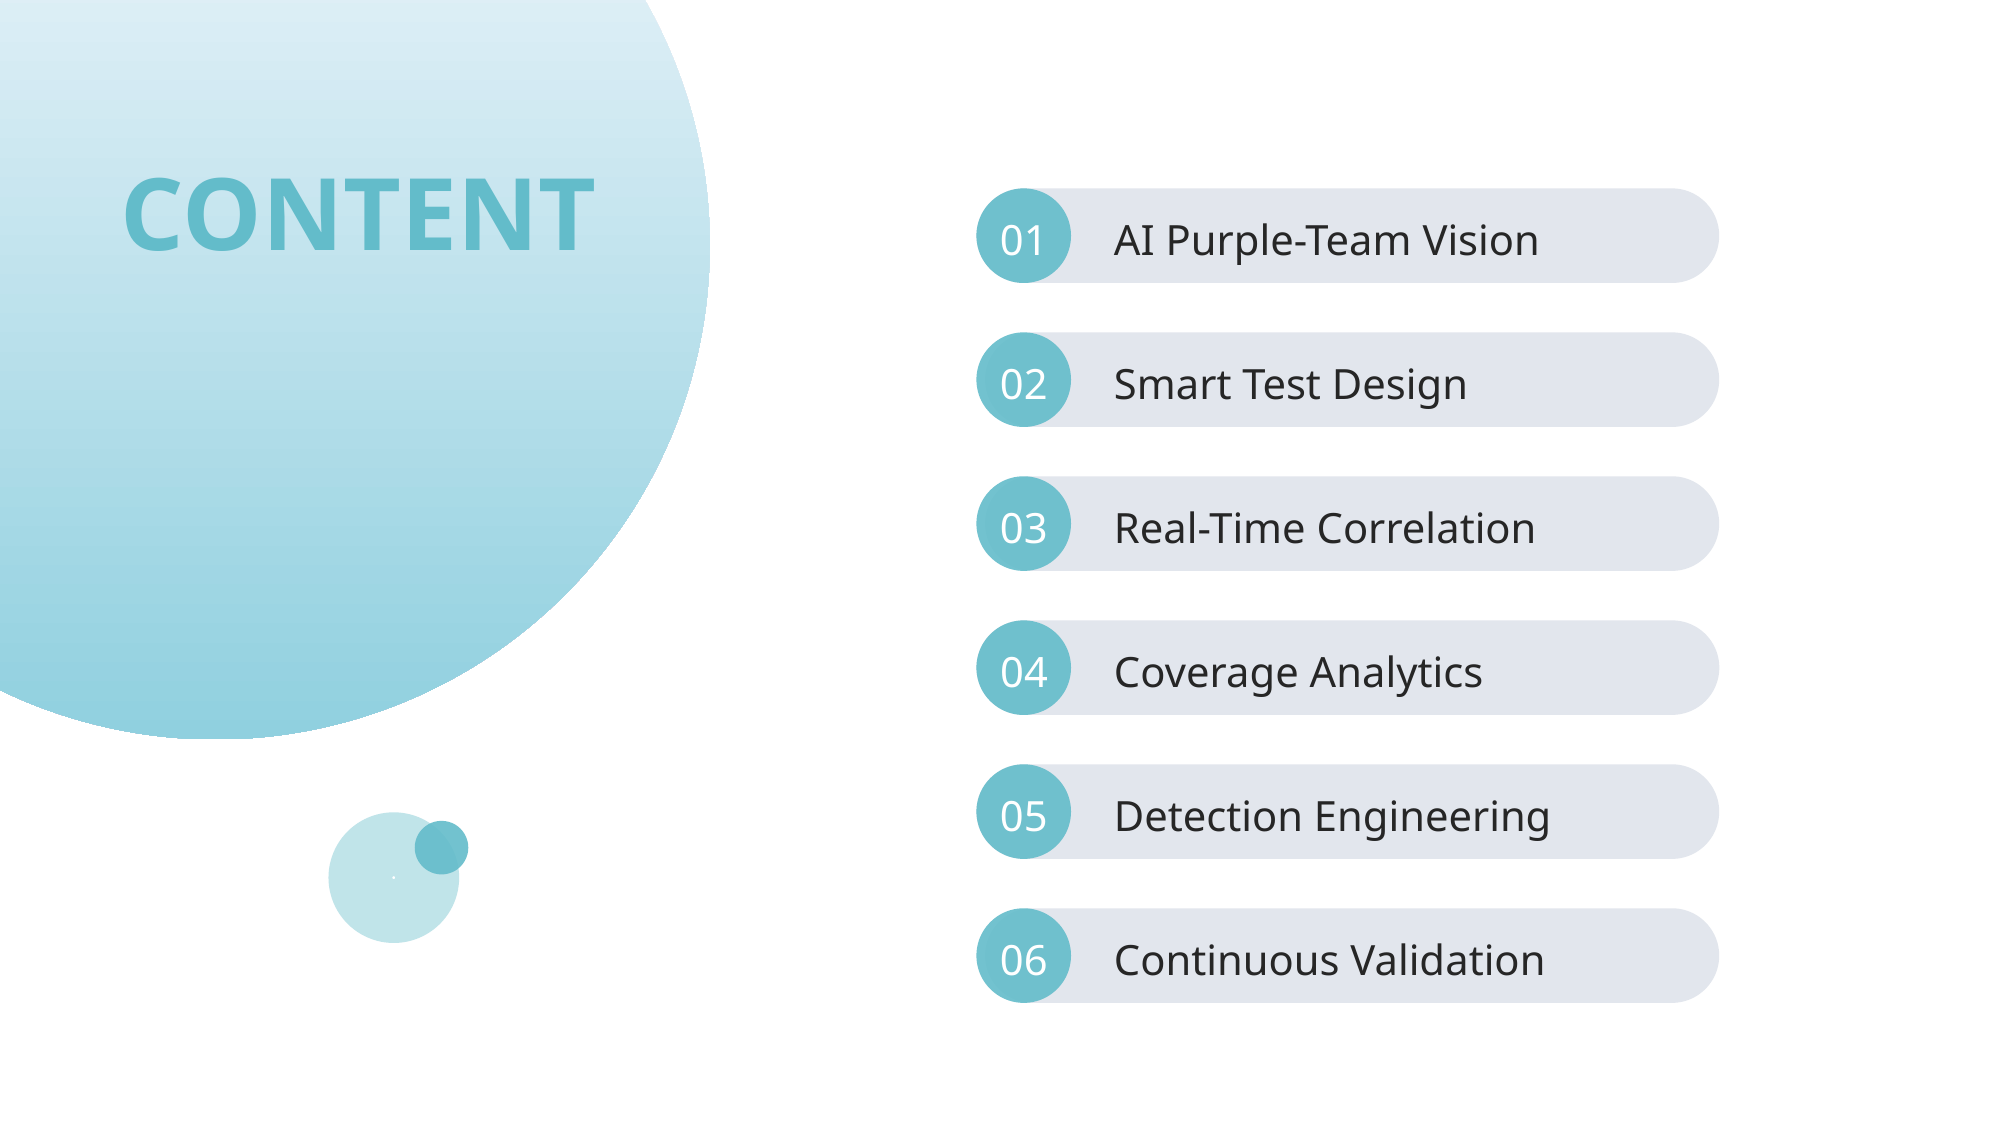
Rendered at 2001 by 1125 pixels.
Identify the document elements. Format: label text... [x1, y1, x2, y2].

text_box Continuous Validation [1098, 925, 1717, 1022]
text_box CONTENT [105, 143, 826, 308]
text_box [976, 188, 1071, 283]
text_box [976, 476, 1071, 571]
text_box [976, 620, 1071, 715]
text_box [328, 812, 460, 943]
text_box [0, 0, 710, 740]
text_box [1071, 620, 1720, 715]
text_box 02 [985, 349, 1070, 410]
text_box [1071, 332, 1720, 427]
text_box 05 [985, 781, 1070, 842]
text_box Detection Engineering [1098, 782, 1717, 878]
text_box [1071, 476, 1720, 571]
text_box 06 [985, 925, 1070, 986]
text_box [1071, 764, 1720, 859]
text_box [976, 764, 1071, 859]
text_box [976, 908, 1071, 1003]
text_box [1071, 908, 1720, 1003]
text_box [414, 820, 469, 875]
text_box 03 [985, 493, 1070, 554]
text_box AI Purple-Team Vision [1098, 206, 1717, 302]
text_box [1071, 188, 1720, 283]
text_box 04 [985, 637, 1070, 698]
text_box Smart Test Design [1098, 350, 1717, 446]
text_box Coverage Analytics [1098, 638, 1717, 734]
text_box [976, 332, 1071, 427]
text_box Real-Time Correlation [1098, 493, 1717, 590]
text_box 01 [985, 205, 1070, 266]
